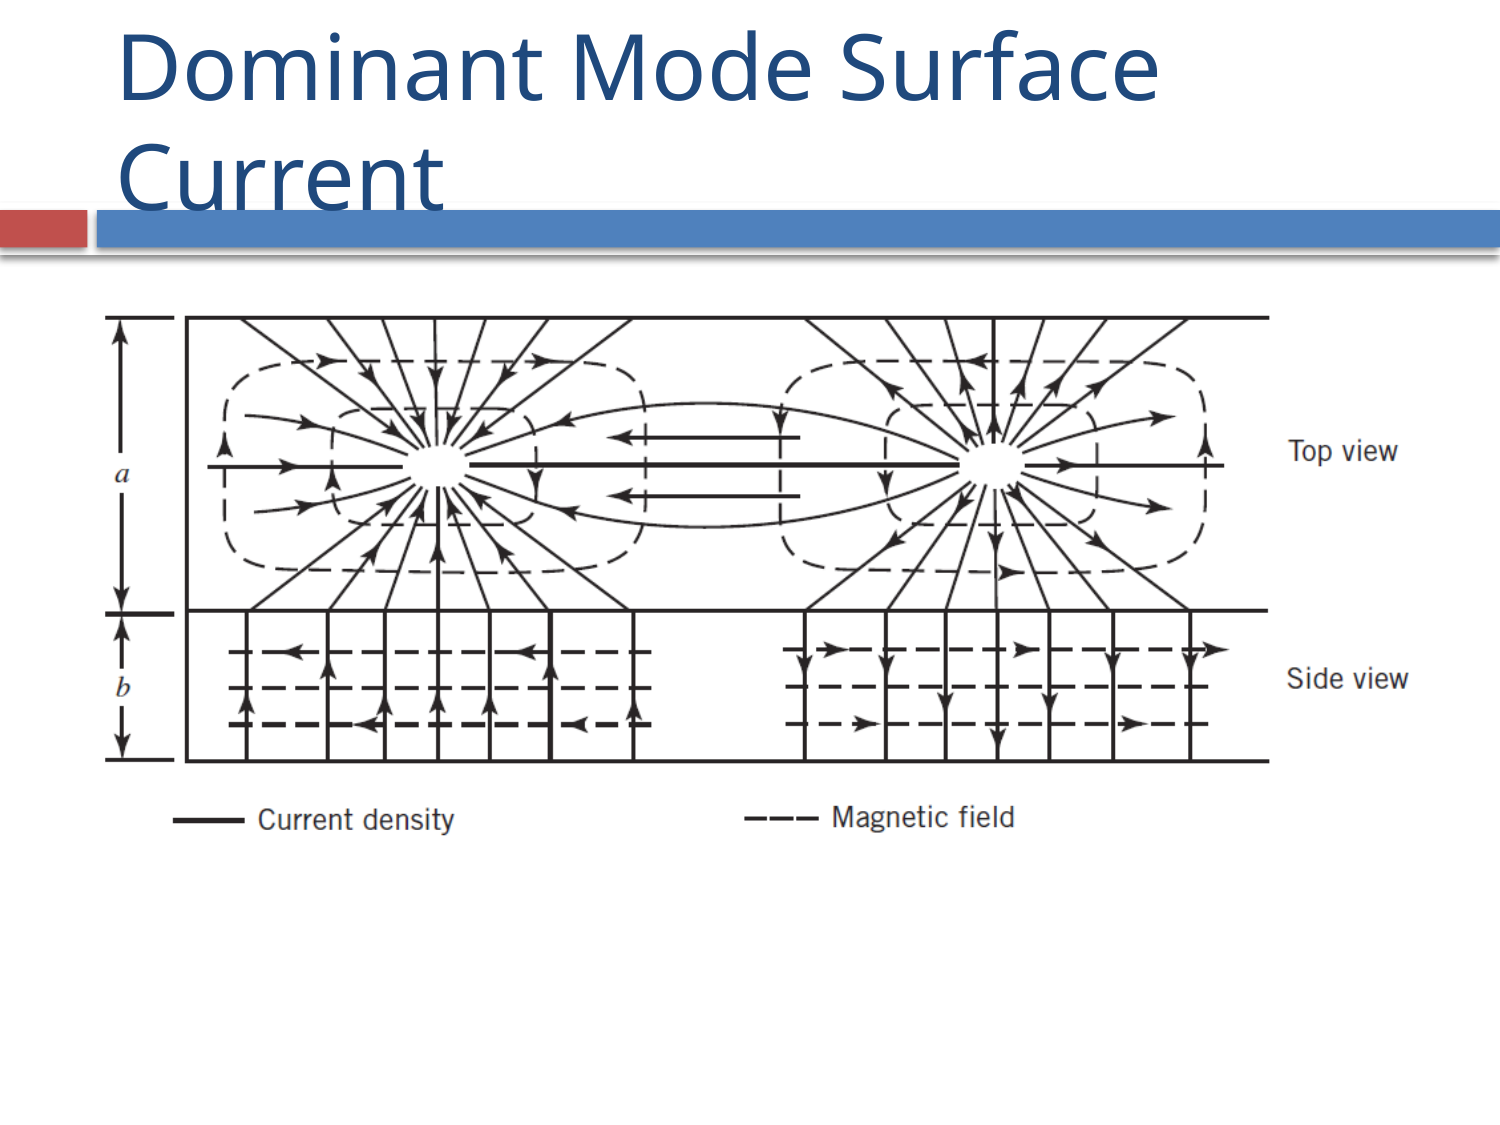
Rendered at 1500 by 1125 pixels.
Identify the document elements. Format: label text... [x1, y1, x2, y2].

title Dominant Mode Surface Current [100, 37, 1438, 200]
picture [100, 312, 1412, 837]
